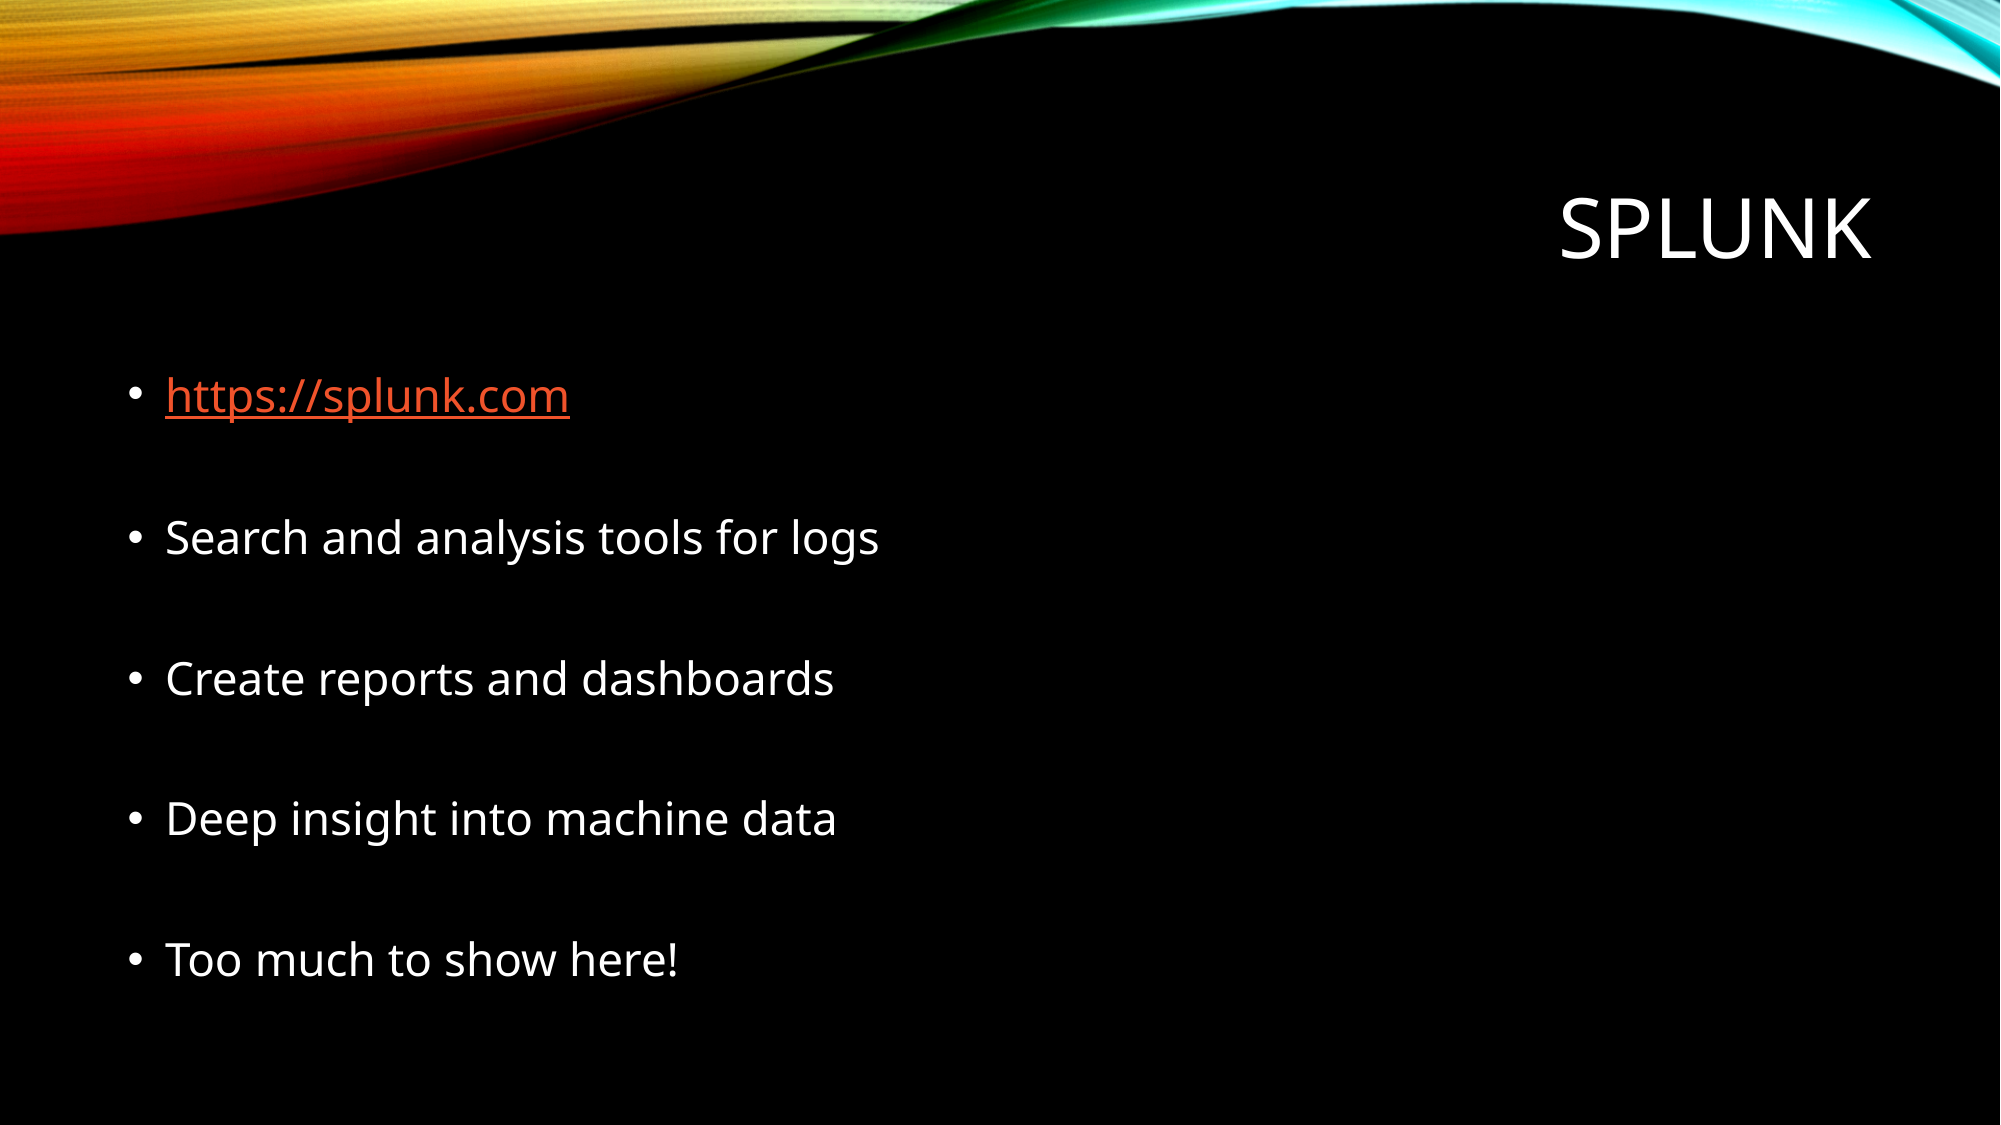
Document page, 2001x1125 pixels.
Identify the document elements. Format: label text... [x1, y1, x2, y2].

list https://splunk.com Search and analysis tools for logs Create reports and dashboards Deep insight into machine data Too much to show here! [112, 360, 1888, 1021]
picture [0, 0, 2000, 237]
title Splunk [474, 125, 1888, 338]
